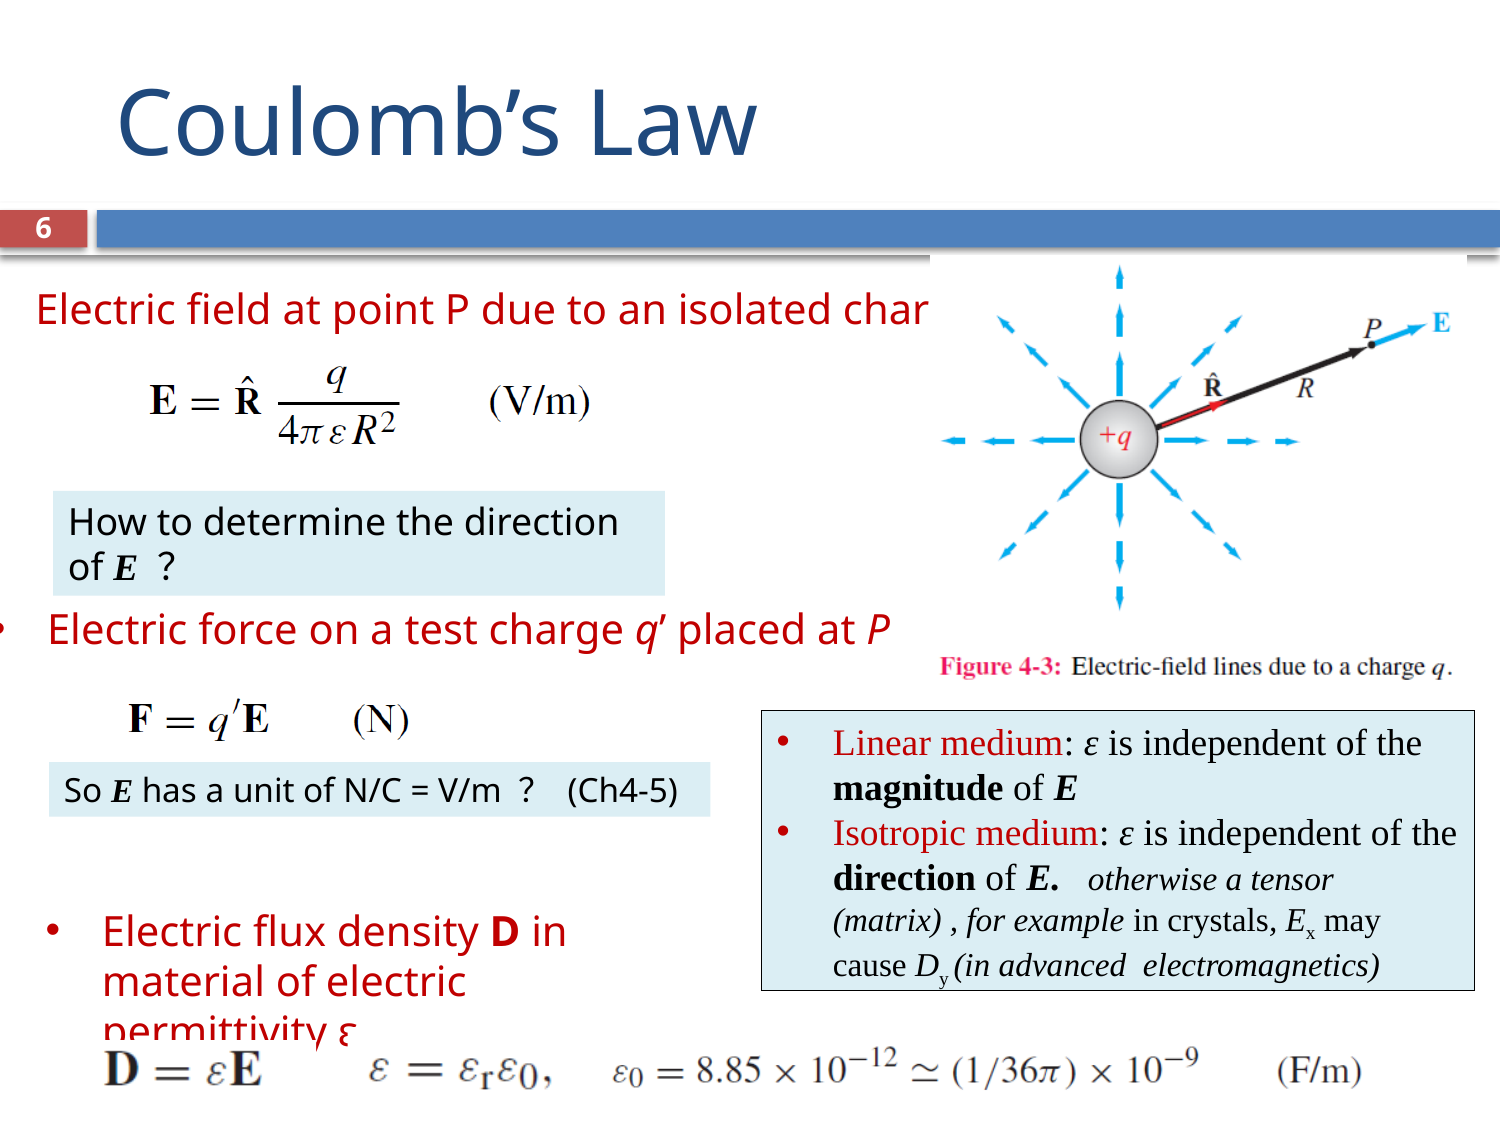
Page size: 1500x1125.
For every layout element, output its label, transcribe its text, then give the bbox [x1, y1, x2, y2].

picture [607, 1030, 1370, 1095]
picture [67, 1034, 317, 1091]
slide_number 6 [0, 208, 88, 249]
text_box Electric flux density D in material of electric permittivity ε [30, 897, 686, 1062]
text_box Electric field at point P due to an isolated charge [0, 275, 923, 340]
text_box So E has a unit of N/C = V/m ？ (Ch4-5) [49, 762, 711, 817]
picture [143, 355, 595, 455]
text_box Electric force on a test charge q’ placed at P [0, 595, 905, 661]
picture [121, 688, 410, 754]
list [929, 255, 1467, 690]
picture [347, 1027, 596, 1111]
title Coulomb’s Law [100, 37, 1438, 200]
text_box How to determine the direction of E ？ [53, 490, 665, 596]
